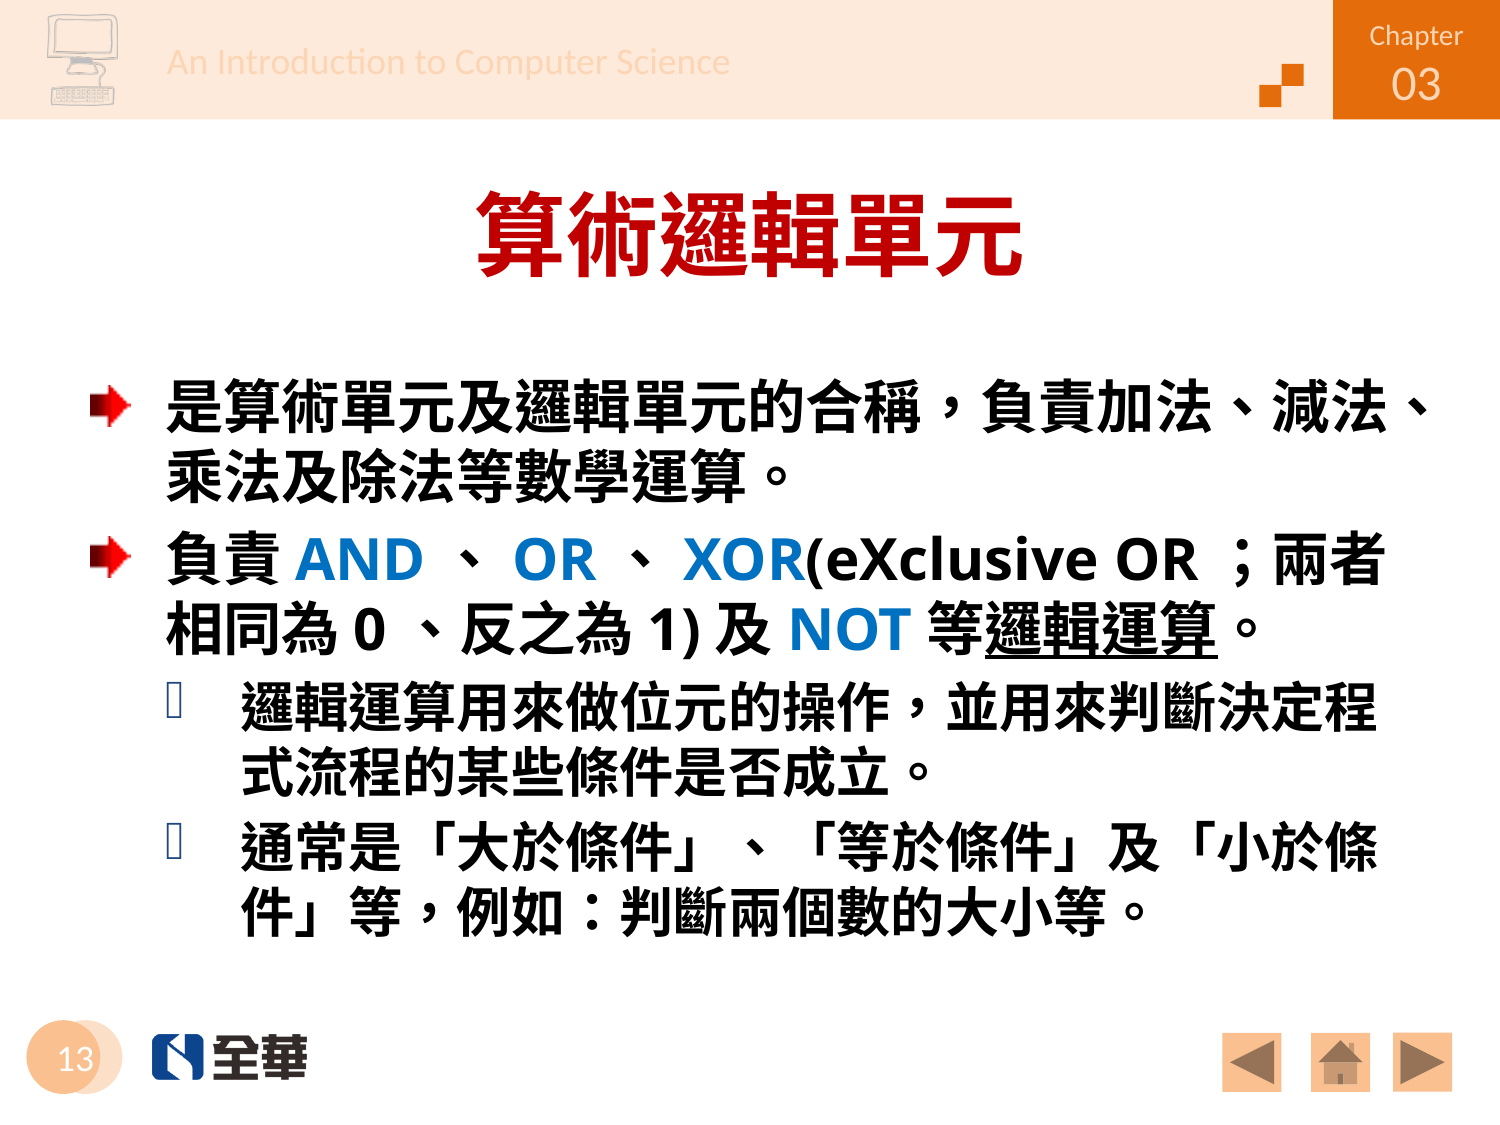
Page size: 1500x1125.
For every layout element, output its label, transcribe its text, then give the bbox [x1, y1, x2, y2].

picture [90, 536, 131, 578]
picture [152, 1034, 307, 1080]
title 算術邏輯單元 [75, 138, 1425, 327]
picture [90, 385, 131, 427]
list 是算術單元及邏輯單元的合稱，負責加法、減法、乘法及除法等數學運算。 負責AND、OR、XOR(eXclusive OR；兩者相同為0、反之為1)及NOT等邏輯運算。 邏輯運算用來做位元的操作，並用來判斷決定程式流程的某些條件是否成立。 通常是「大於條件」、「等於條件」及「小於條件」等，例如：判斷兩個數的大小等。 [75, 363, 1425, 1005]
picture [47, 14, 118, 106]
